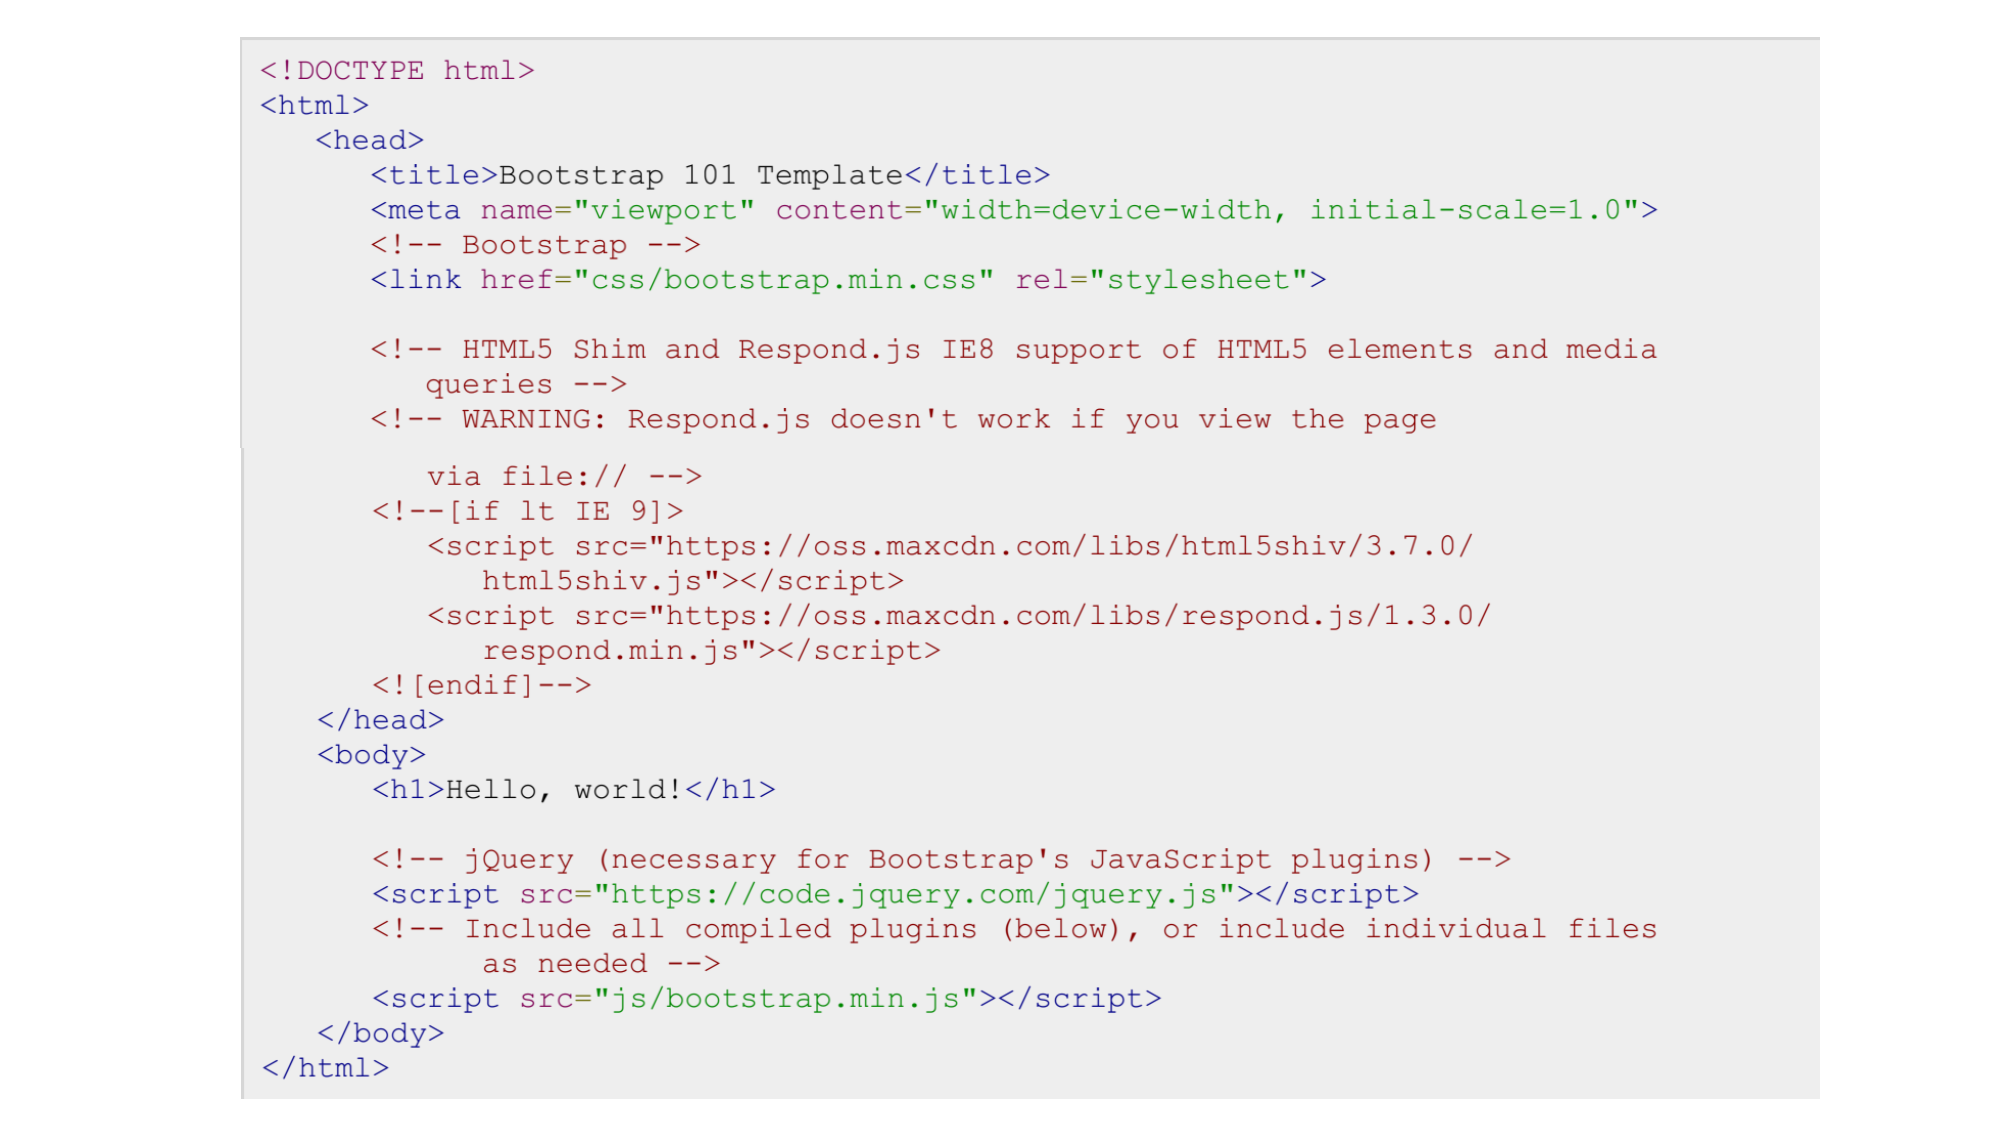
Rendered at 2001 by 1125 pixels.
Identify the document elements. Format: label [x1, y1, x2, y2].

picture [239, 448, 1820, 1099]
list [239, 37, 1820, 448]
